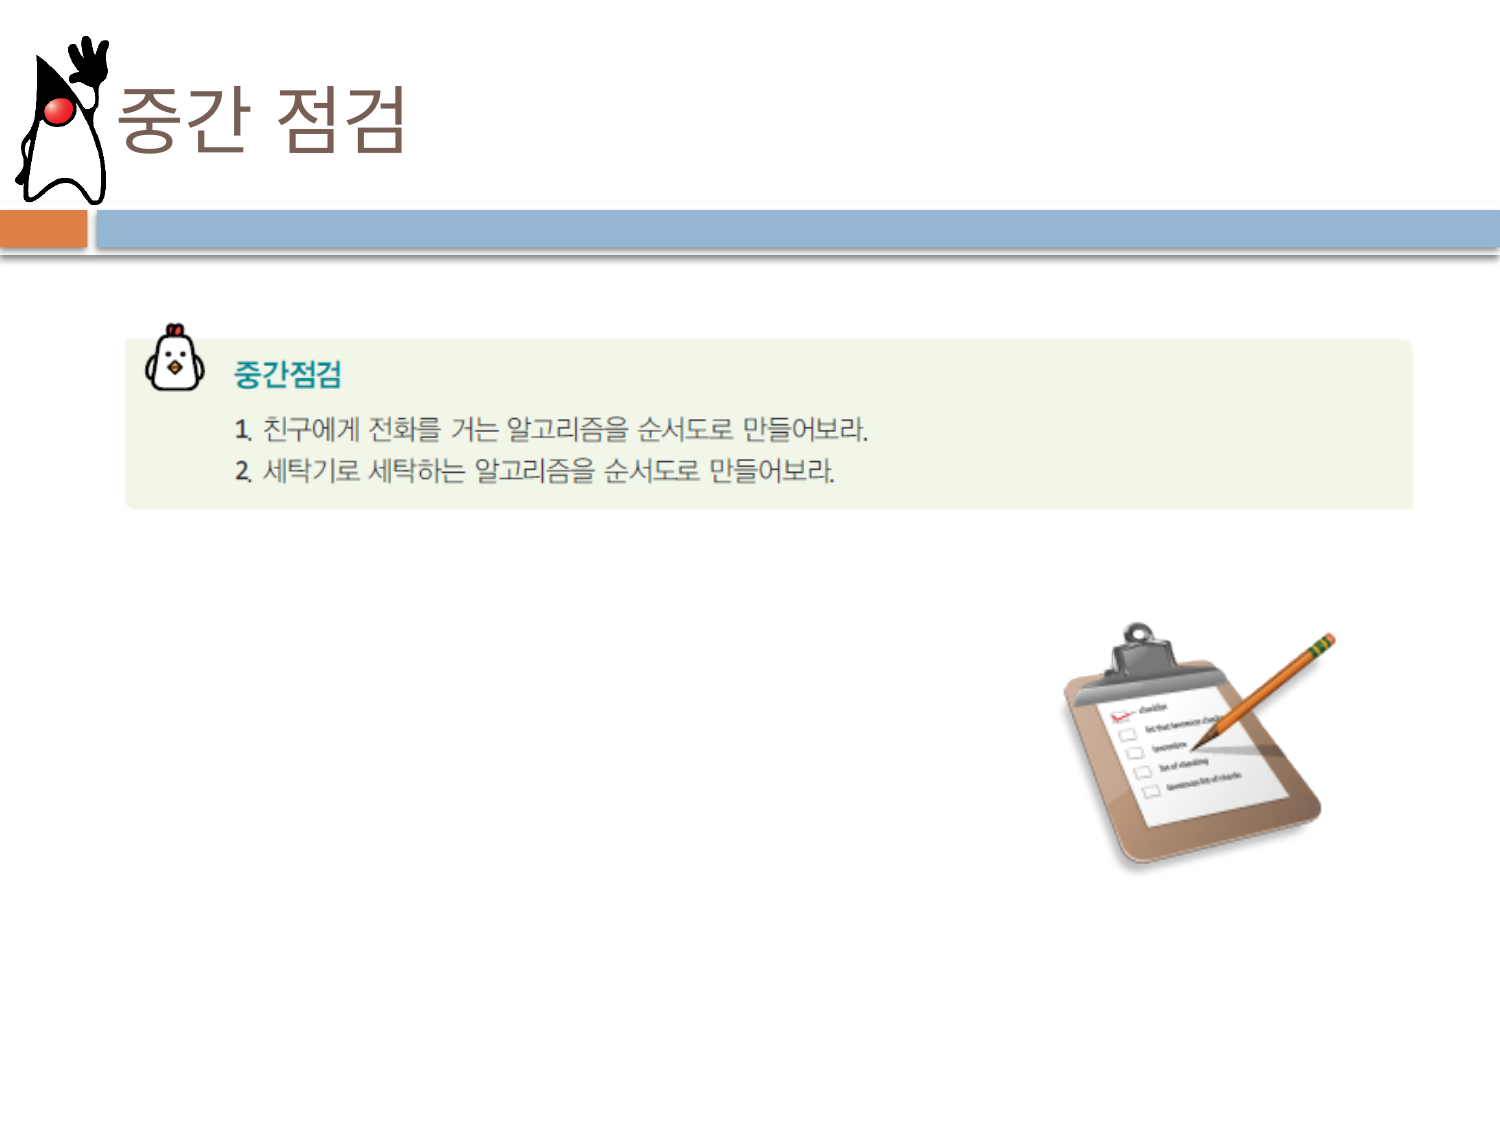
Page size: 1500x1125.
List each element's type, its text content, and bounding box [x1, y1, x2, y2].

title 중간 점검 [100, 37, 1438, 200]
picture [15, 36, 109, 205]
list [100, 300, 1439, 524]
picture [1048, 588, 1349, 890]
